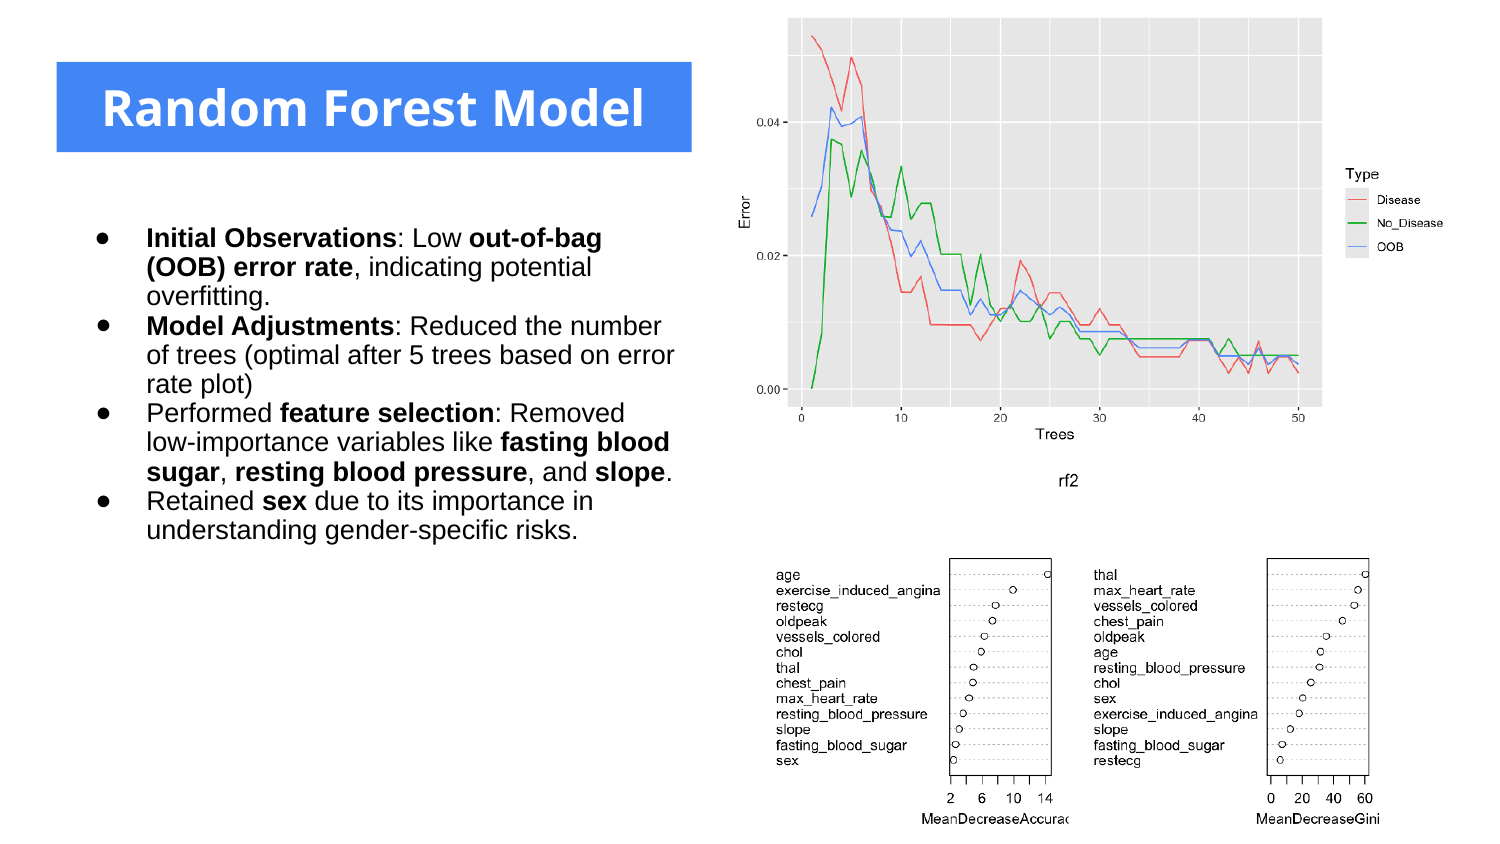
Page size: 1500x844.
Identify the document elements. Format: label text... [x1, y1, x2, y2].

text_box Random Forest Model [56, 61, 692, 153]
picture [749, 454, 1386, 844]
text_box Initial Observations: Low out-of-bag (OOB) error rate, indicating potential overfitting. Model Adjustments: Reduced the number of trees (optimal after 5 trees based on error rate plot) Performed feature selection: Removed low-importance variables like fasting blood sugar, resting blood pressure, and slope. Retained sex due to its importance in understanding gender-specific risks. [56, 208, 692, 707]
picture [730, 10, 1459, 449]
